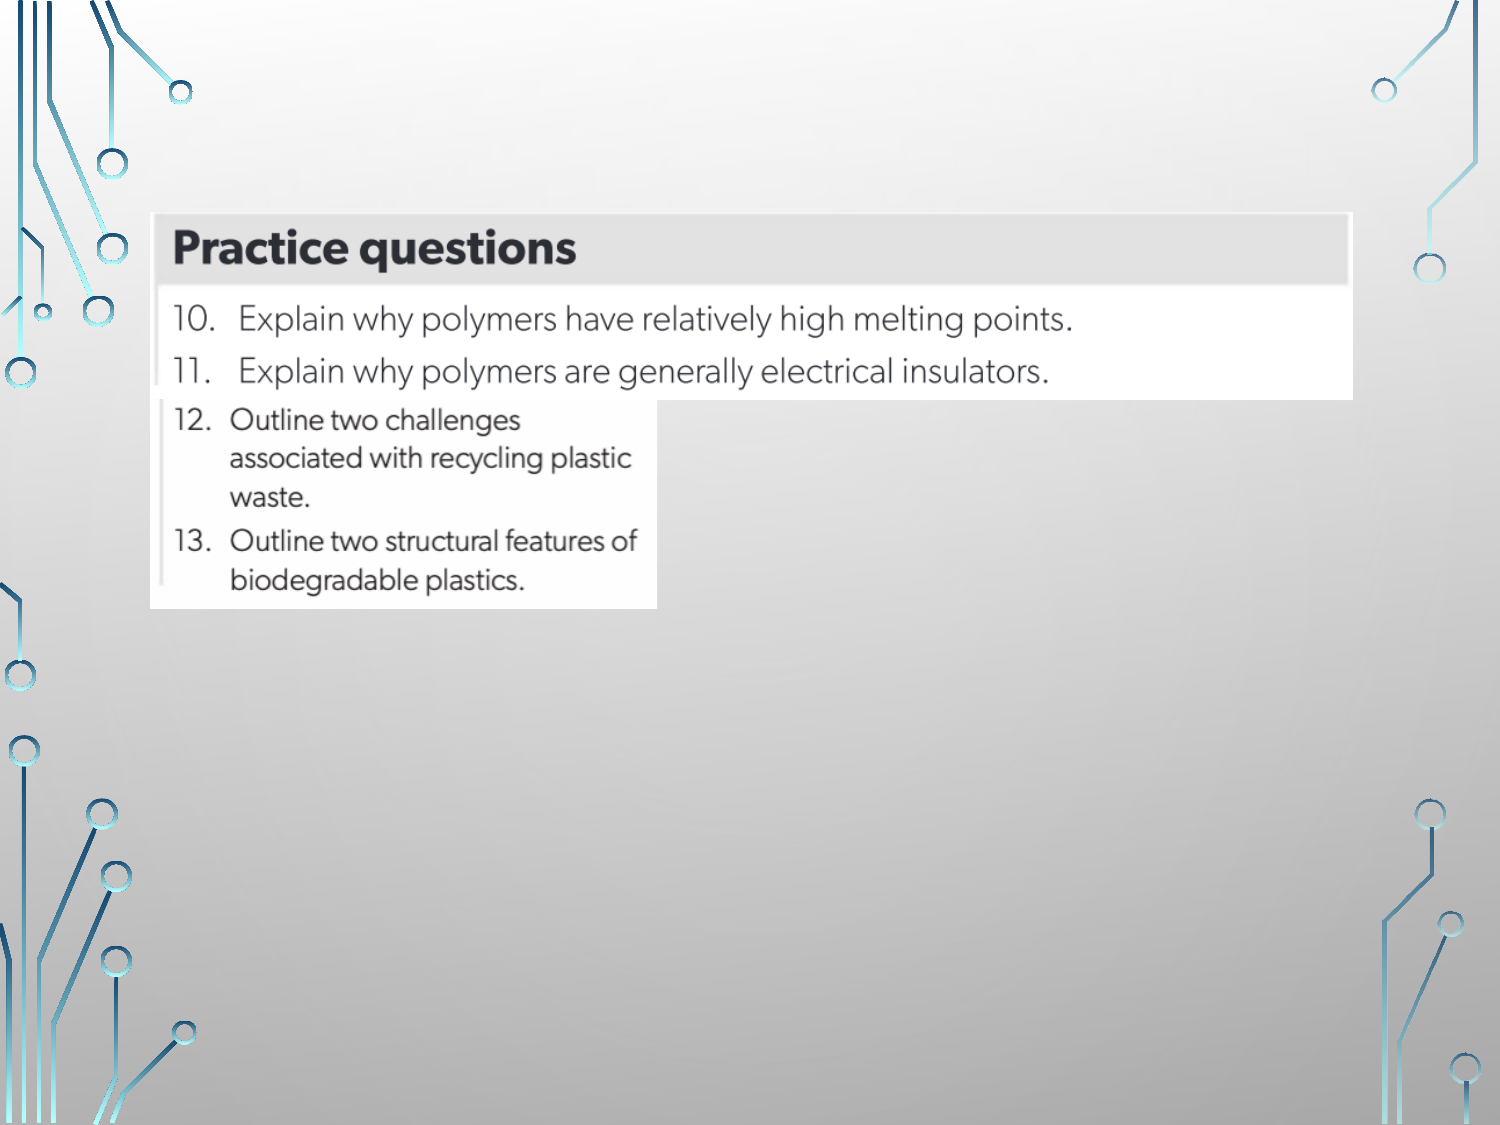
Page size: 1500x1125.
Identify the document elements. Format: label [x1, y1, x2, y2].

picture [149, 212, 1353, 610]
